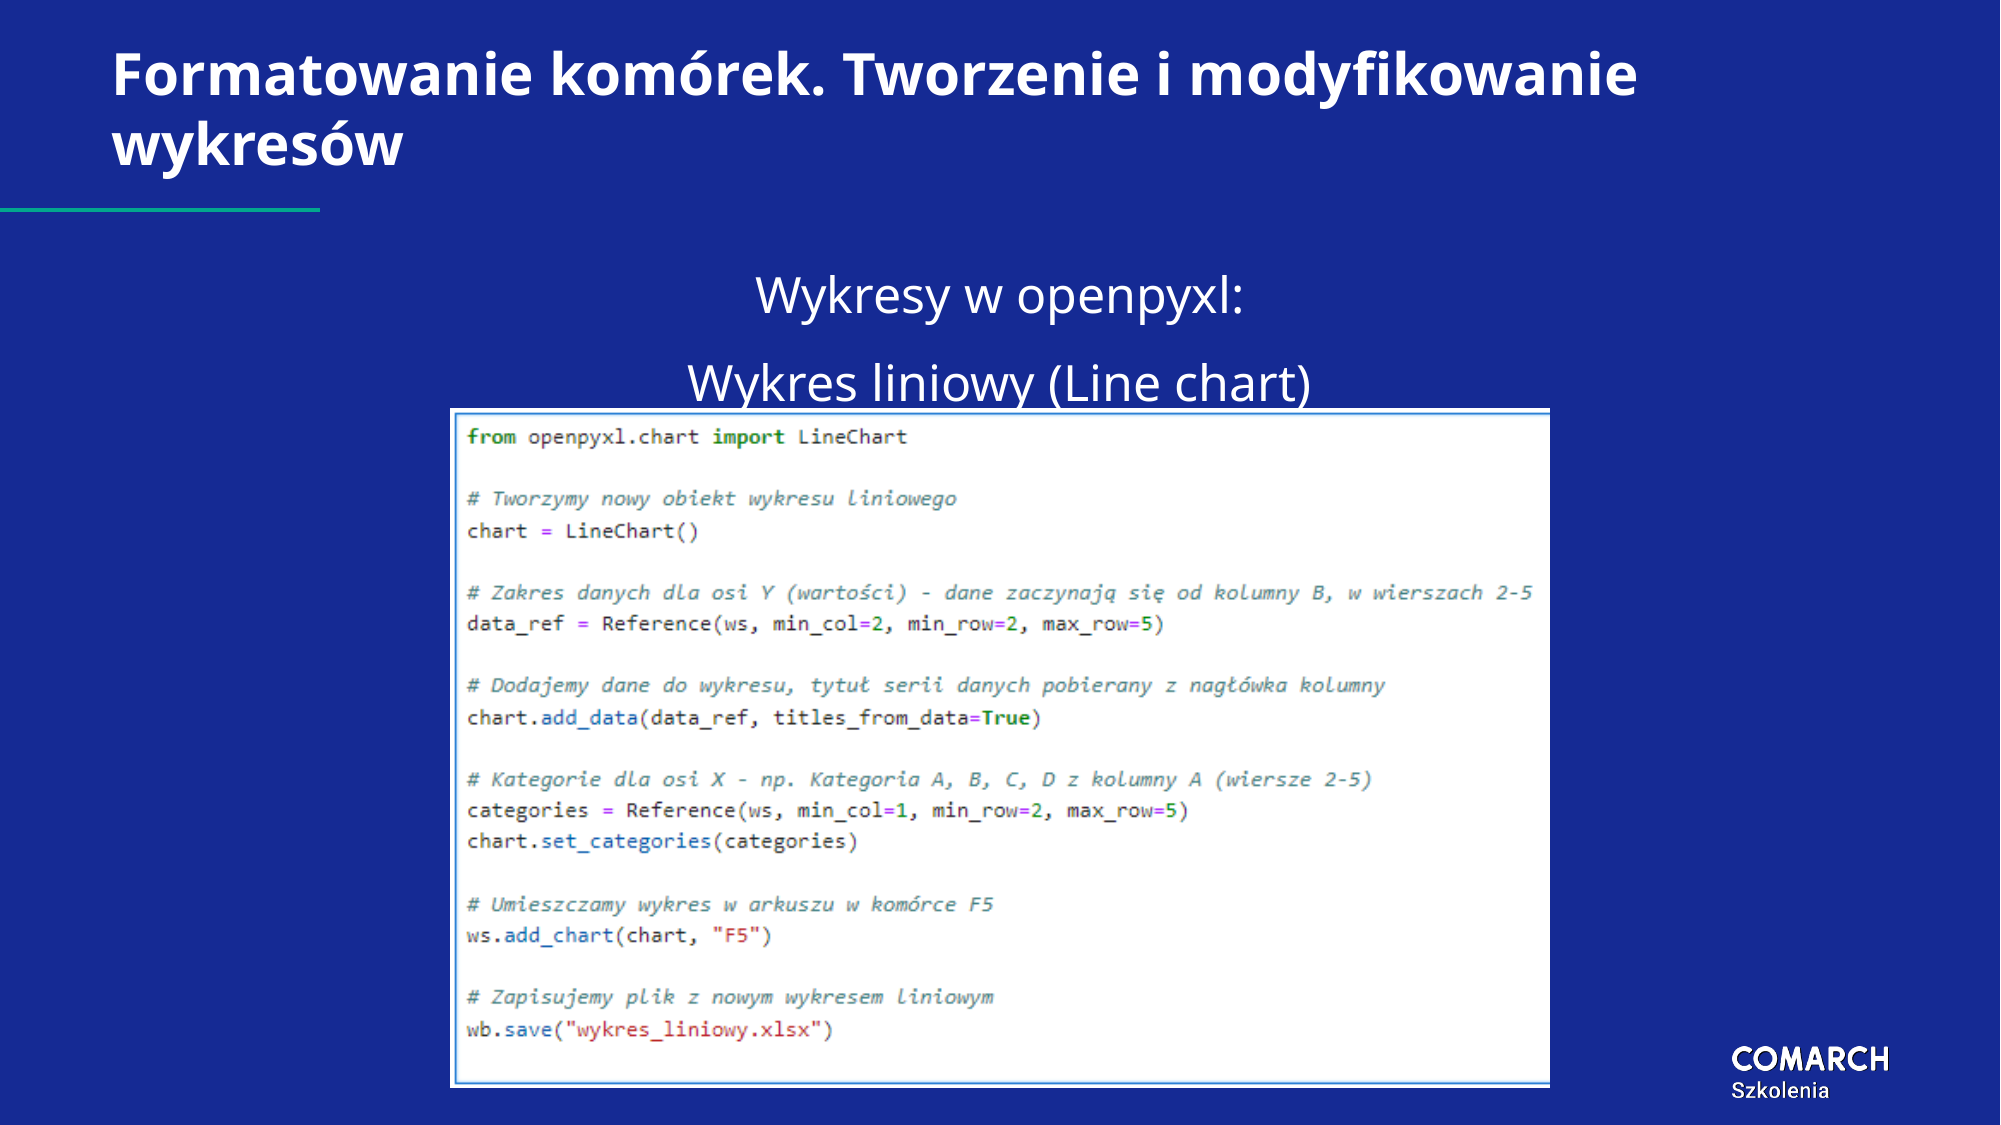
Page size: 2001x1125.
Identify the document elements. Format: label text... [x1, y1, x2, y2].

picture [1732, 1046, 1889, 1098]
picture [450, 408, 1550, 1089]
title Formatowanie komórek. Tworzenie i modyfikowanie wykresów [111, 0, 1889, 185]
list Wykresy w openpyxl: Wykres liniowy (Line chart) [111, 243, 1889, 1000]
